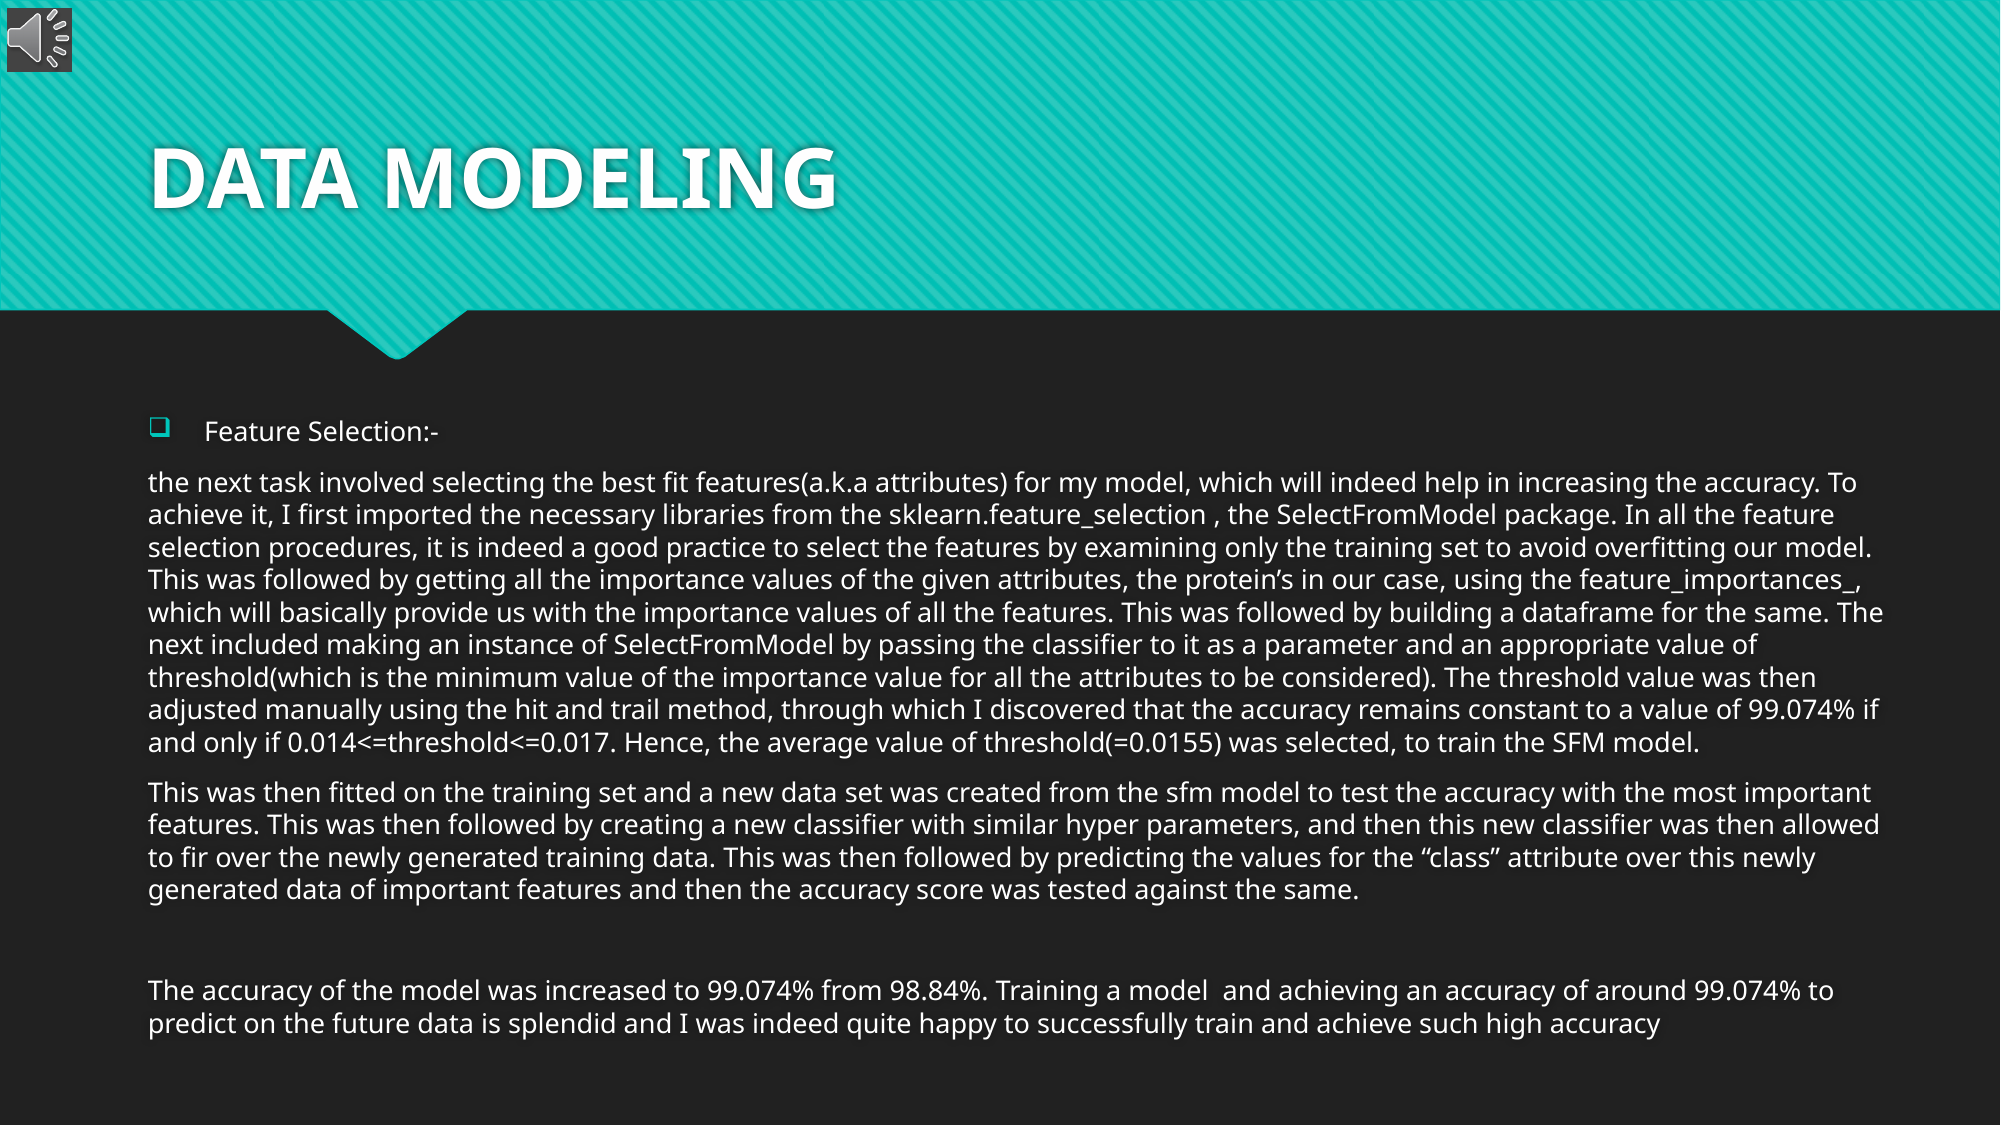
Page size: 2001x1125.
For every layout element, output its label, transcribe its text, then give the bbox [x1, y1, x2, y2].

list Feature Selection:- the next task involved selecting the best fit features(a.k.a attributes) for my model, which will indeed help in increasing the accuracy. To achieve it, I first imported the necessary libraries from the sklearn.feature_selection , the SelectFromModel package. In all the feature selection procedures, it is indeed a good practice to select the features by examining only the training set to avoid overfitting our model. This was followed by getting all the importance values of the given attributes, the protein’s in our case, using the feature_importances_, which will basically provide us with the importance values of all the features. This was followed by building a dataframe for the same. The next included making an instance of SelectFromModel by passing the classifier to it as a parameter and an appropriate value of threshold(which is the minimum value of the importance value for all the attributes to be considered). The threshold value was then adjusted manually using the hit and trail method, through which I discovered that the accuracy remains constant to a value of 99.074% if and only if 0.014<=threshold<=0.017. Hence, the average value of threshold(=0.0155) was selected, to train the SFM model. This was then fitted on the training set and a new data set was created from the sfm model to test the accuracy with the most important features. This was then followed by creating a new classifier with similar hyper parameters, and then this new classifier was then allowed to fir over the newly generated training data. This was then followed by predicting the values for the “class” attribute over this newly generated data of important features and then the accuracy score was tested against the same. The accuracy of the model was increased to 99.074% from 98.84%. Training a model and achieving an accuracy of around 99.074% to predict on the future data is splendid and I was indeed quite happy to successfully train and achieve such high accuracy [132, 432, 1911, 1021]
title DATA MODELING [132, 73, 1868, 233]
picture [5, 6, 74, 74]
